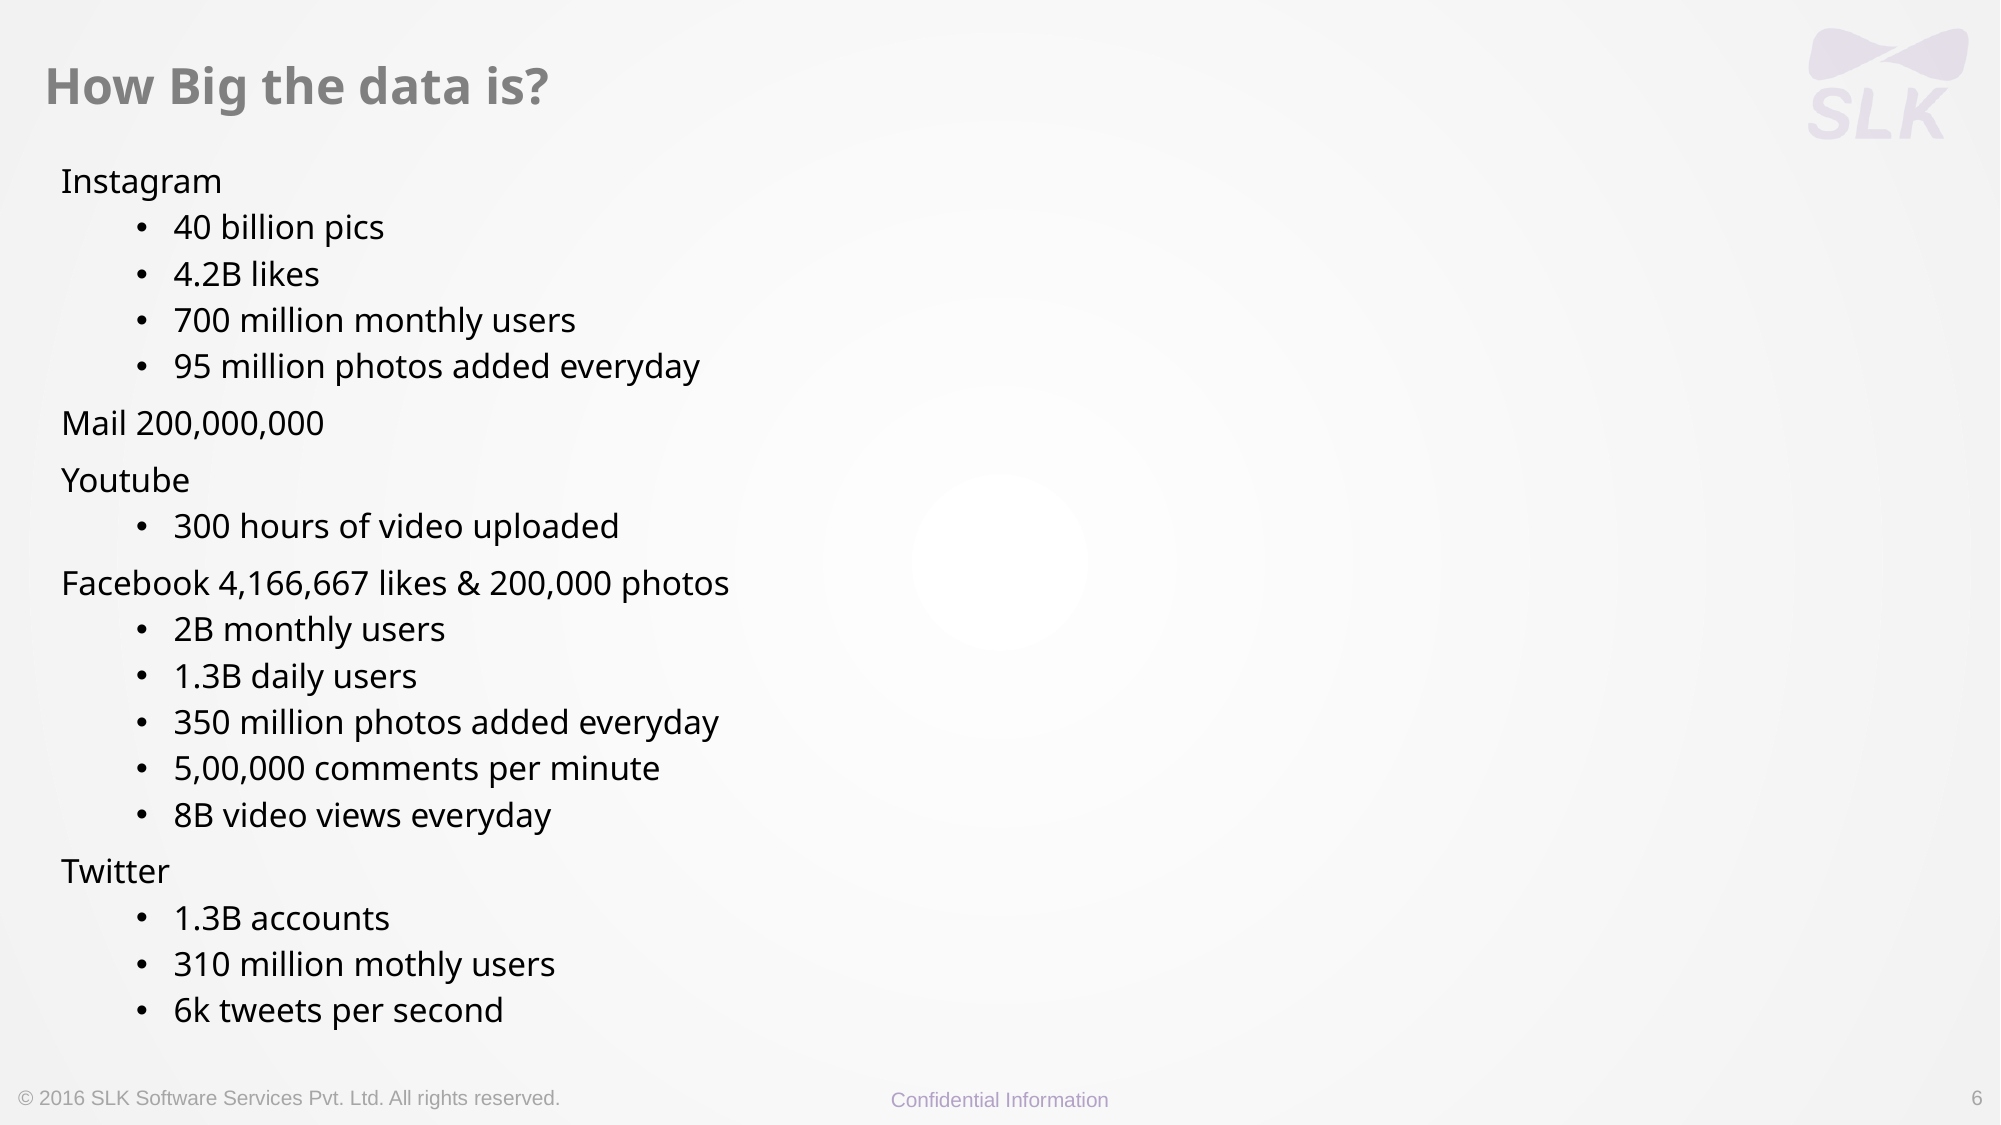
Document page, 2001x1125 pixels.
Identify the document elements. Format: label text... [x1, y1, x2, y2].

list Instagram 40 billion pics 4.2B likes 700 million monthly users 95 million photos added everyday Mail 200,000,000 Youtube 300 hours of video uploaded Facebook 4,166,667 likes & 200,000 photos 2B monthly users 1.3B daily users 350 million photos added everyday 5,00,000 comments per minute 8B video views everyday Twitter 1.3B accounts 310 million mothly users 6k tweets per second [46, 157, 1955, 1052]
title How Big the data is? [29, 53, 1753, 132]
